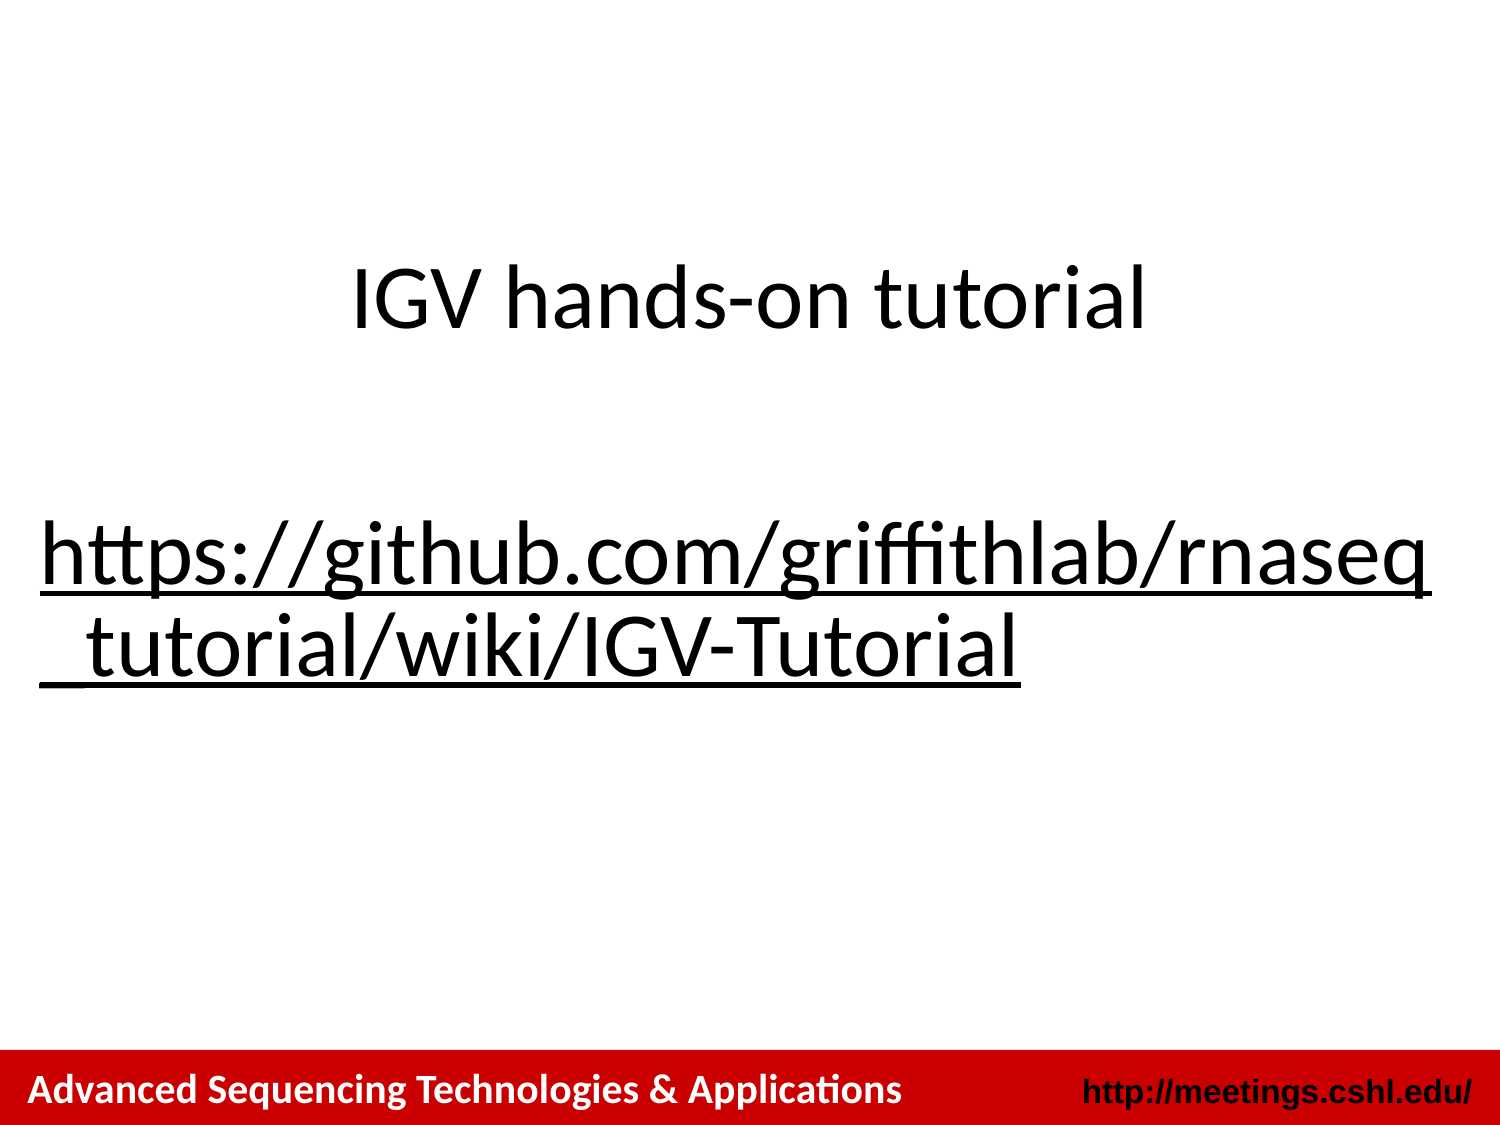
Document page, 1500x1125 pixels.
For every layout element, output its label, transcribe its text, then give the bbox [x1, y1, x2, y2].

list IGV hands-on tutorial https://github.com/griffithlab/rnaseq_tutorial/wiki/IGV-Tutorial [24, 229, 1475, 492]
